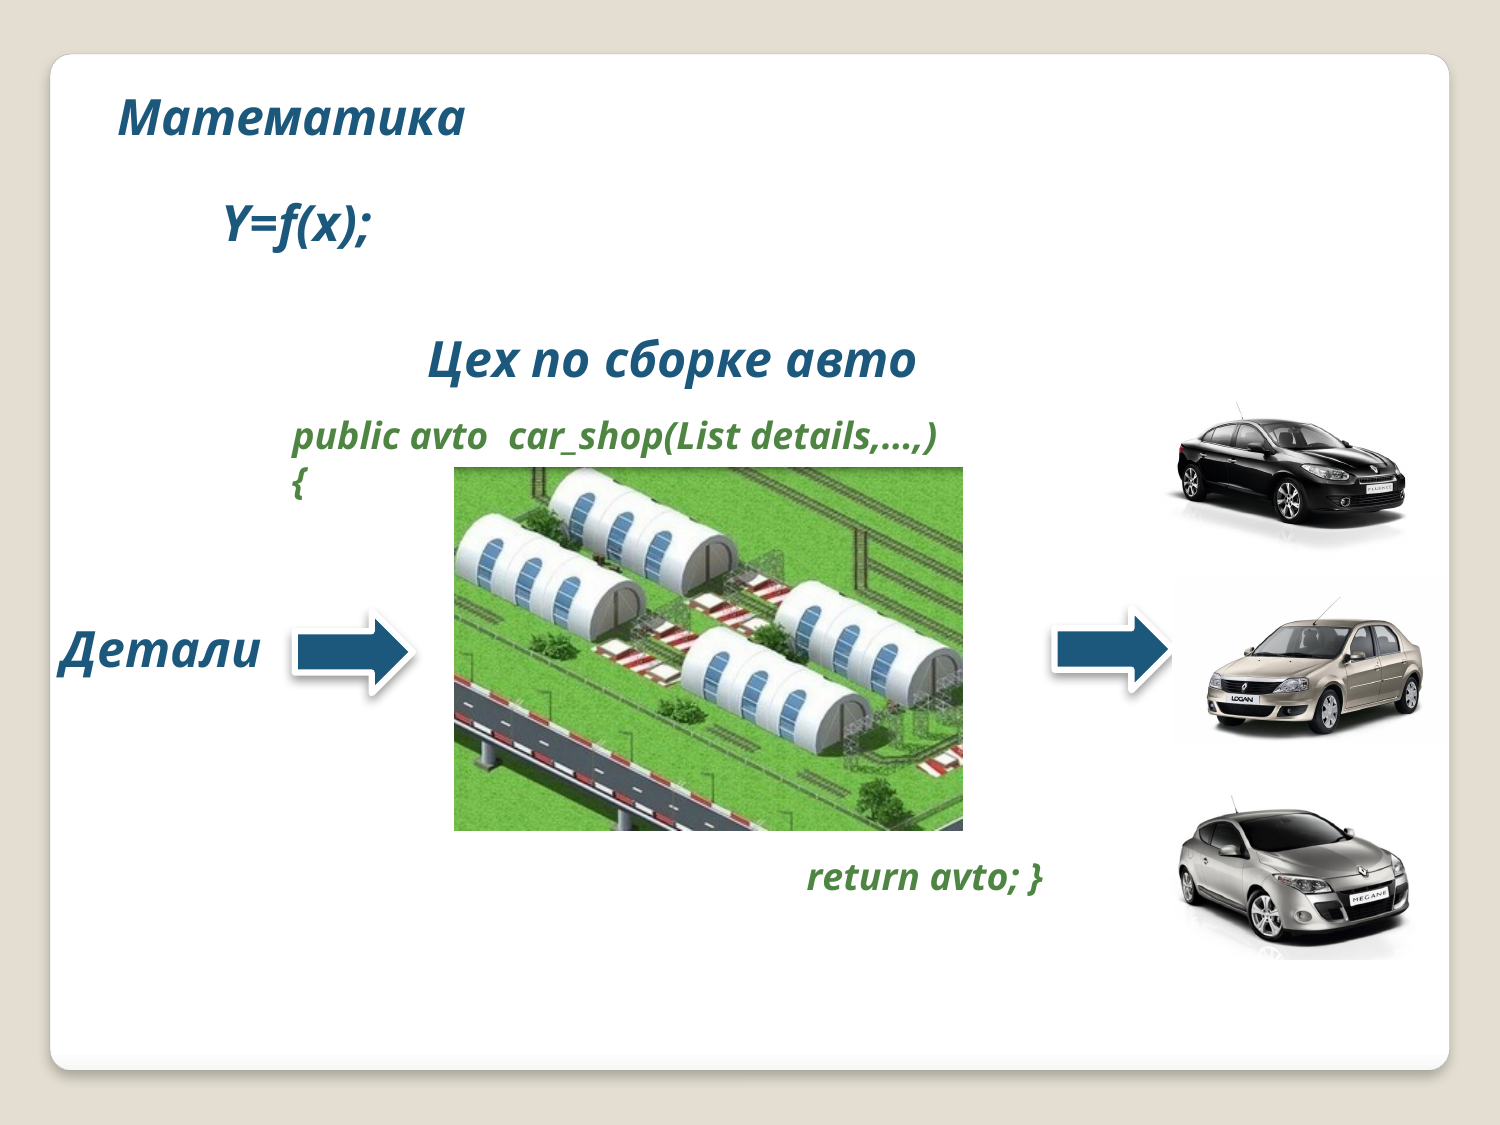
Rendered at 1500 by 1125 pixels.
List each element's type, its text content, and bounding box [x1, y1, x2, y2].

text_box [307, 607, 417, 697]
text_box return avto; } [791, 845, 1058, 906]
text_box [1051, 604, 1165, 694]
picture [1172, 788, 1417, 960]
text_box Цех по сборке авто [413, 319, 1028, 395]
text_box Y=f(x); [206, 184, 538, 260]
text_box Детали [47, 609, 307, 685]
picture [454, 467, 964, 832]
text_box Математика [102, 78, 495, 153]
picture [1145, 356, 1449, 744]
text_box public avto car_shop(List details,…,) { [277, 404, 1138, 510]
